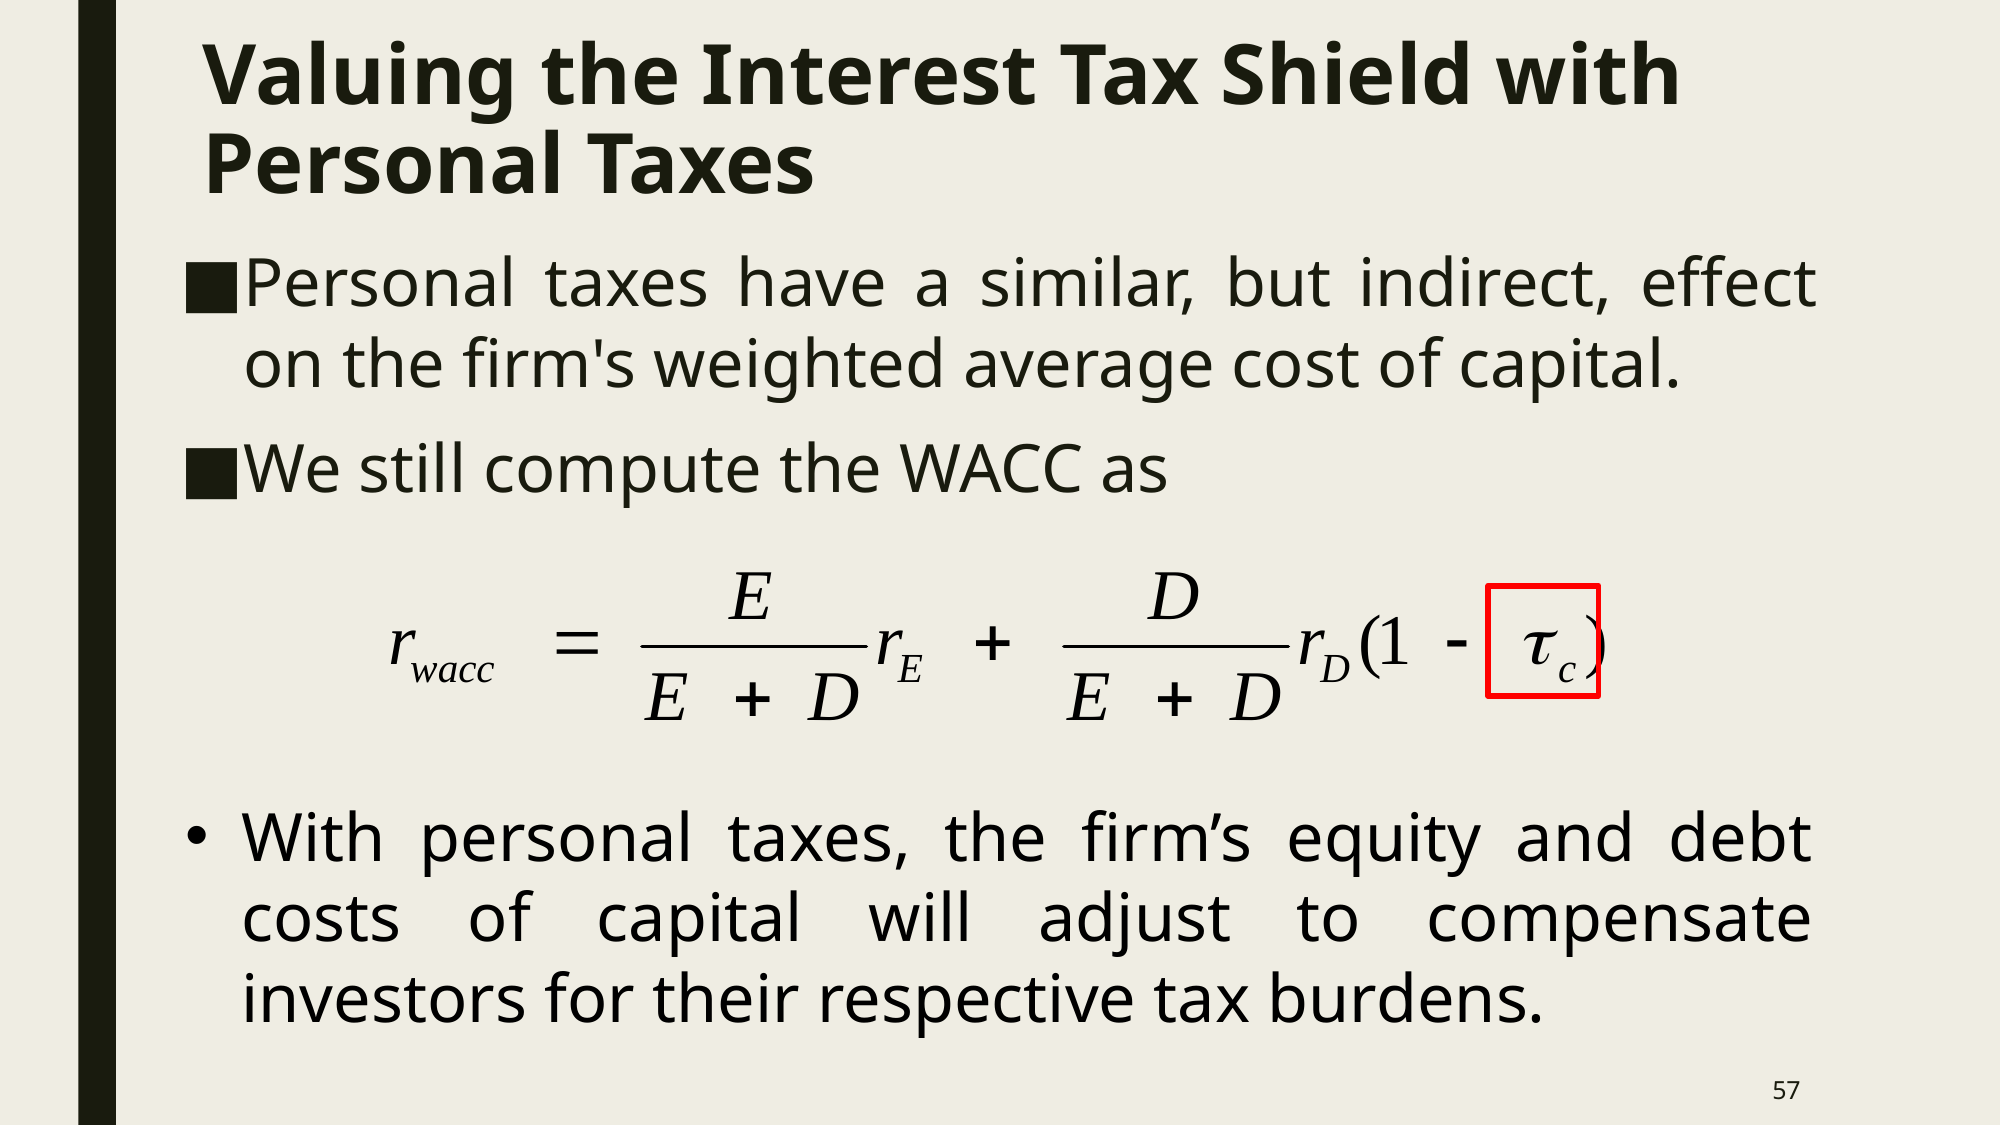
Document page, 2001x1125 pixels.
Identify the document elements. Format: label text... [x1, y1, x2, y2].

text_box With personal taxes, the firm’s equity and debt costs of capital will adjust to compensate investors for their respective tax burdens. [165, 783, 1835, 1125]
title Valuing the Interest Tax Shield with Personal Taxes [187, 26, 1765, 231]
list Personal taxes have a similar, but indirect, effect on the firm's weighted average cost of capital. We still compute the WACC as [165, 231, 1835, 563]
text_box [377, 551, 1623, 736]
